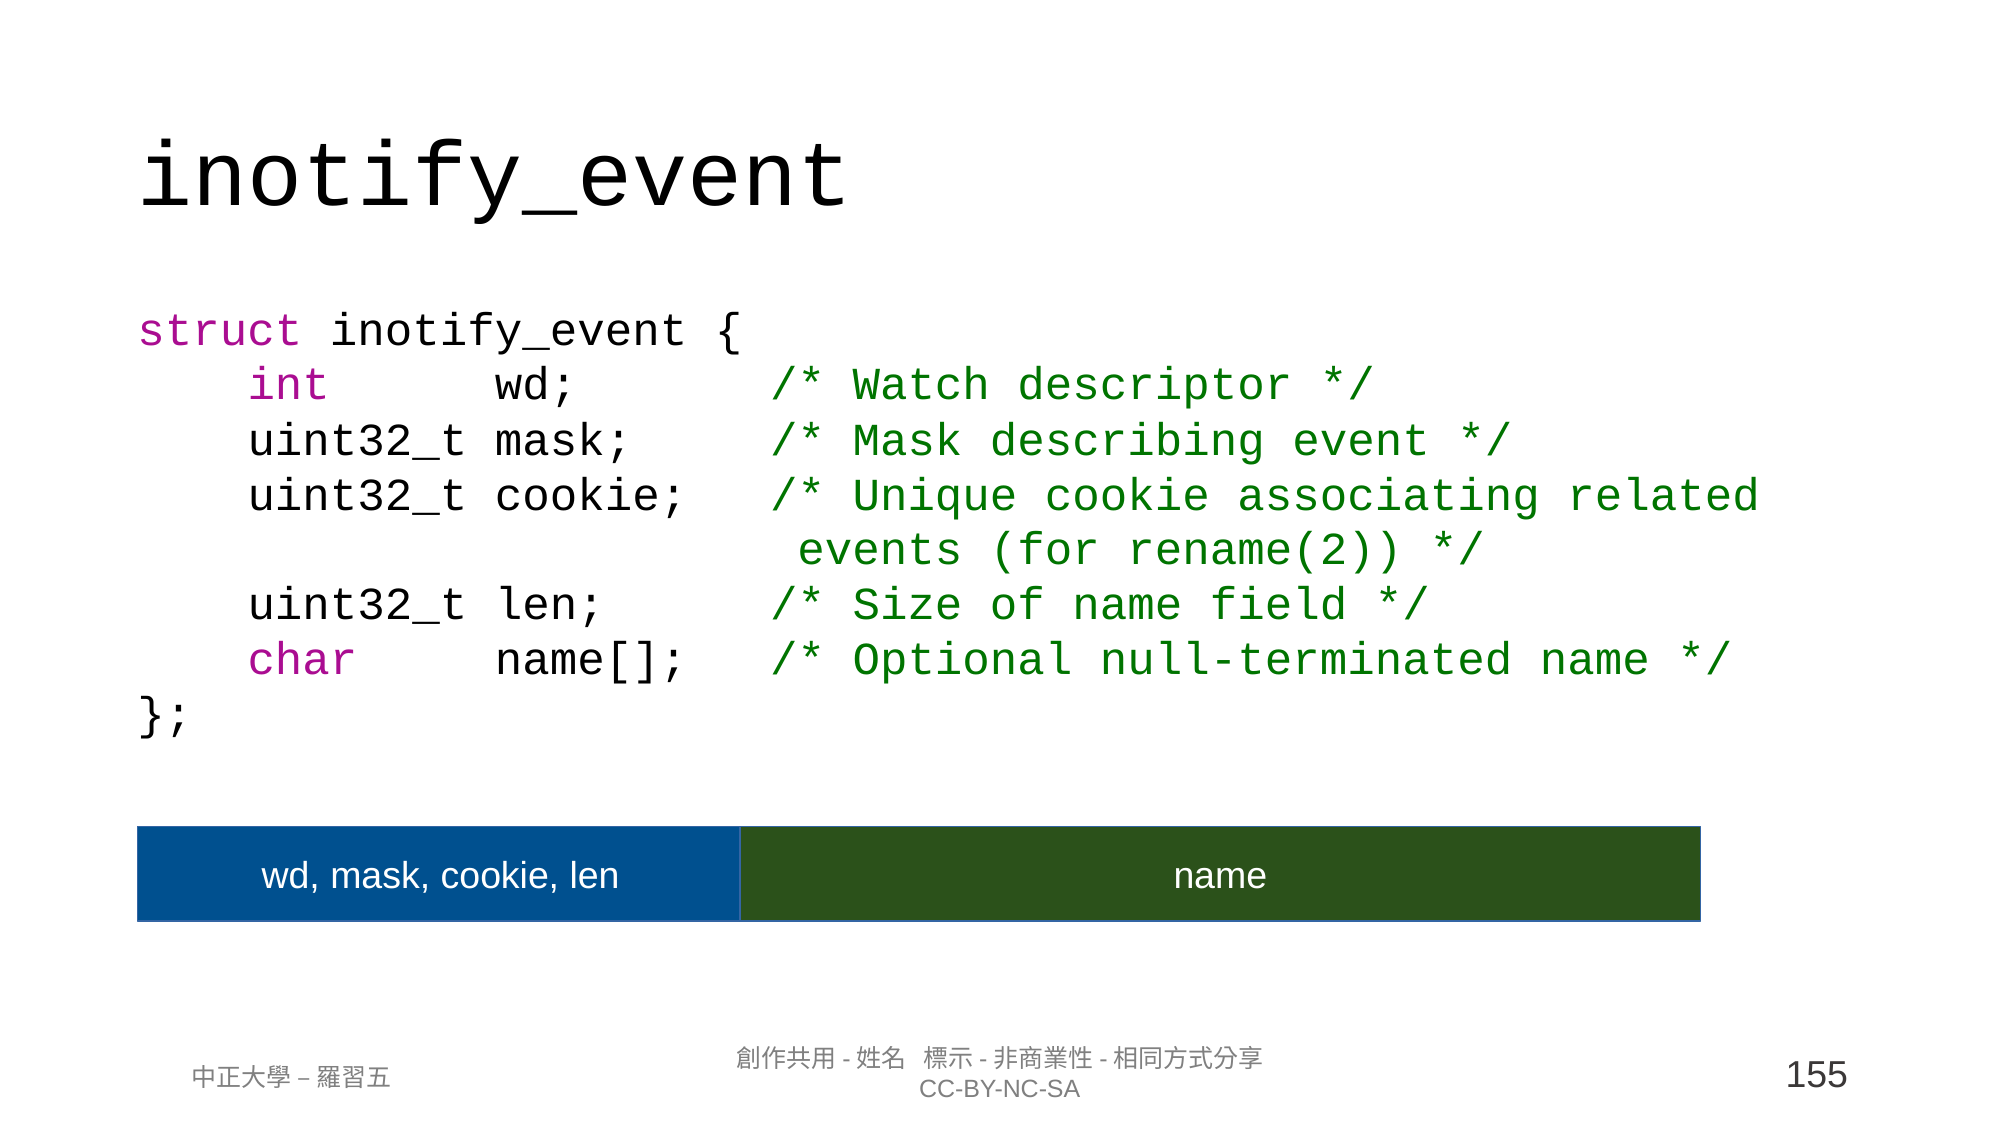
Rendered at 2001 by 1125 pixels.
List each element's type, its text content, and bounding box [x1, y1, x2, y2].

text_box name [739, 826, 1701, 922]
text_box inotify_event [137, 59, 1863, 278]
text_box wd, mask, cookie, len [137, 826, 739, 922]
text_box struct inotify_event { int wd; /* Watch descriptor */ uint32_t mask; /* Mask describing event */ uint32_t cookie; /* Unique cookie associating related events (for rename(2)) */ uint32_t len; /* Size of name field */ char name[]; /* Optional null-terminated name */ }; [137, 299, 1863, 1014]
